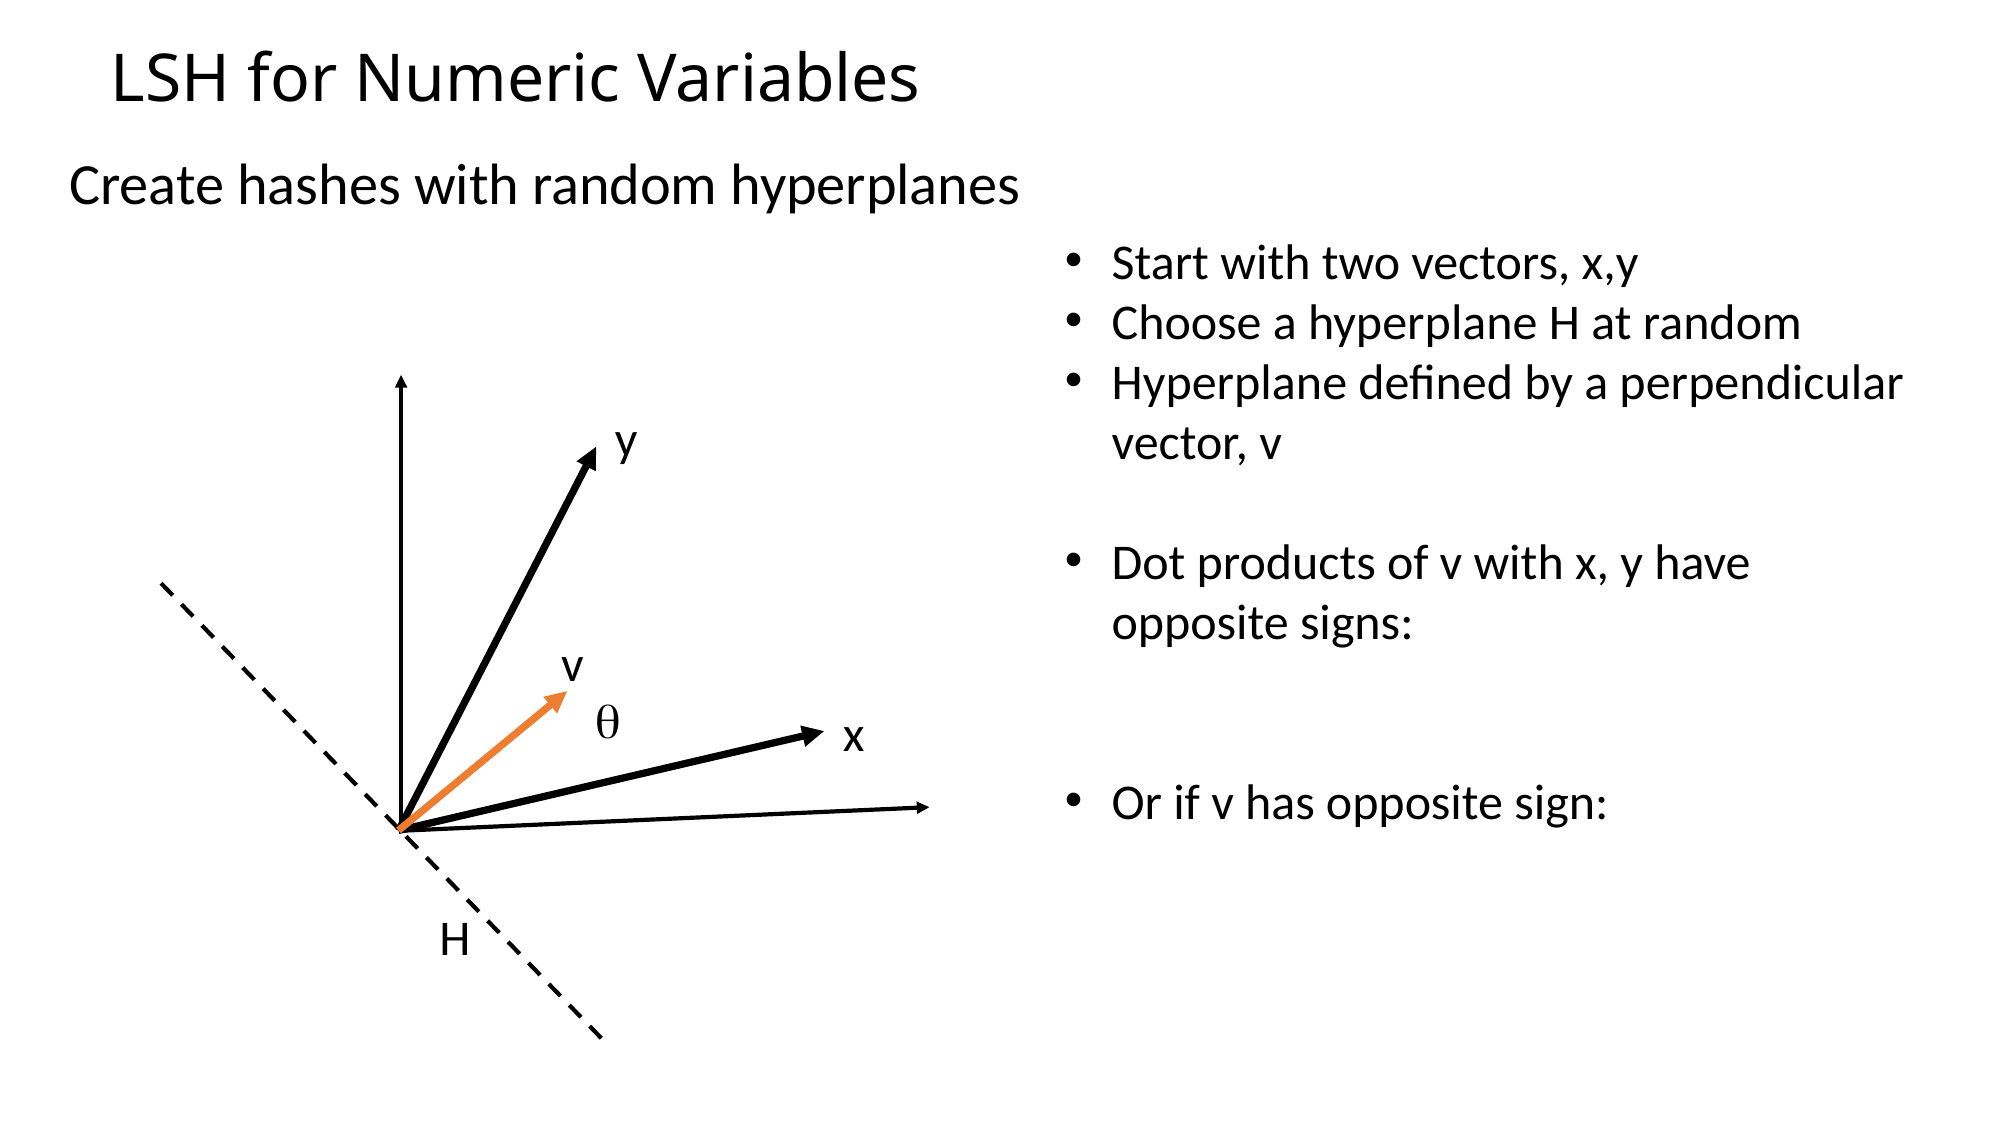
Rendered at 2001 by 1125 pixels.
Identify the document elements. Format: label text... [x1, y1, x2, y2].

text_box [398, 691, 568, 831]
text_box y [600, 399, 650, 475]
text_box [824, 807, 930, 831]
list Create hashes with random hyperplanes [54, 146, 1946, 252]
text_box x [828, 693, 878, 769]
title LSH for Numeric Variables [95, 36, 1821, 124]
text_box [398, 446, 597, 583]
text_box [161, 583, 605, 1042]
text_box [605, 731, 824, 831]
text_box q [605, 681, 644, 731]
